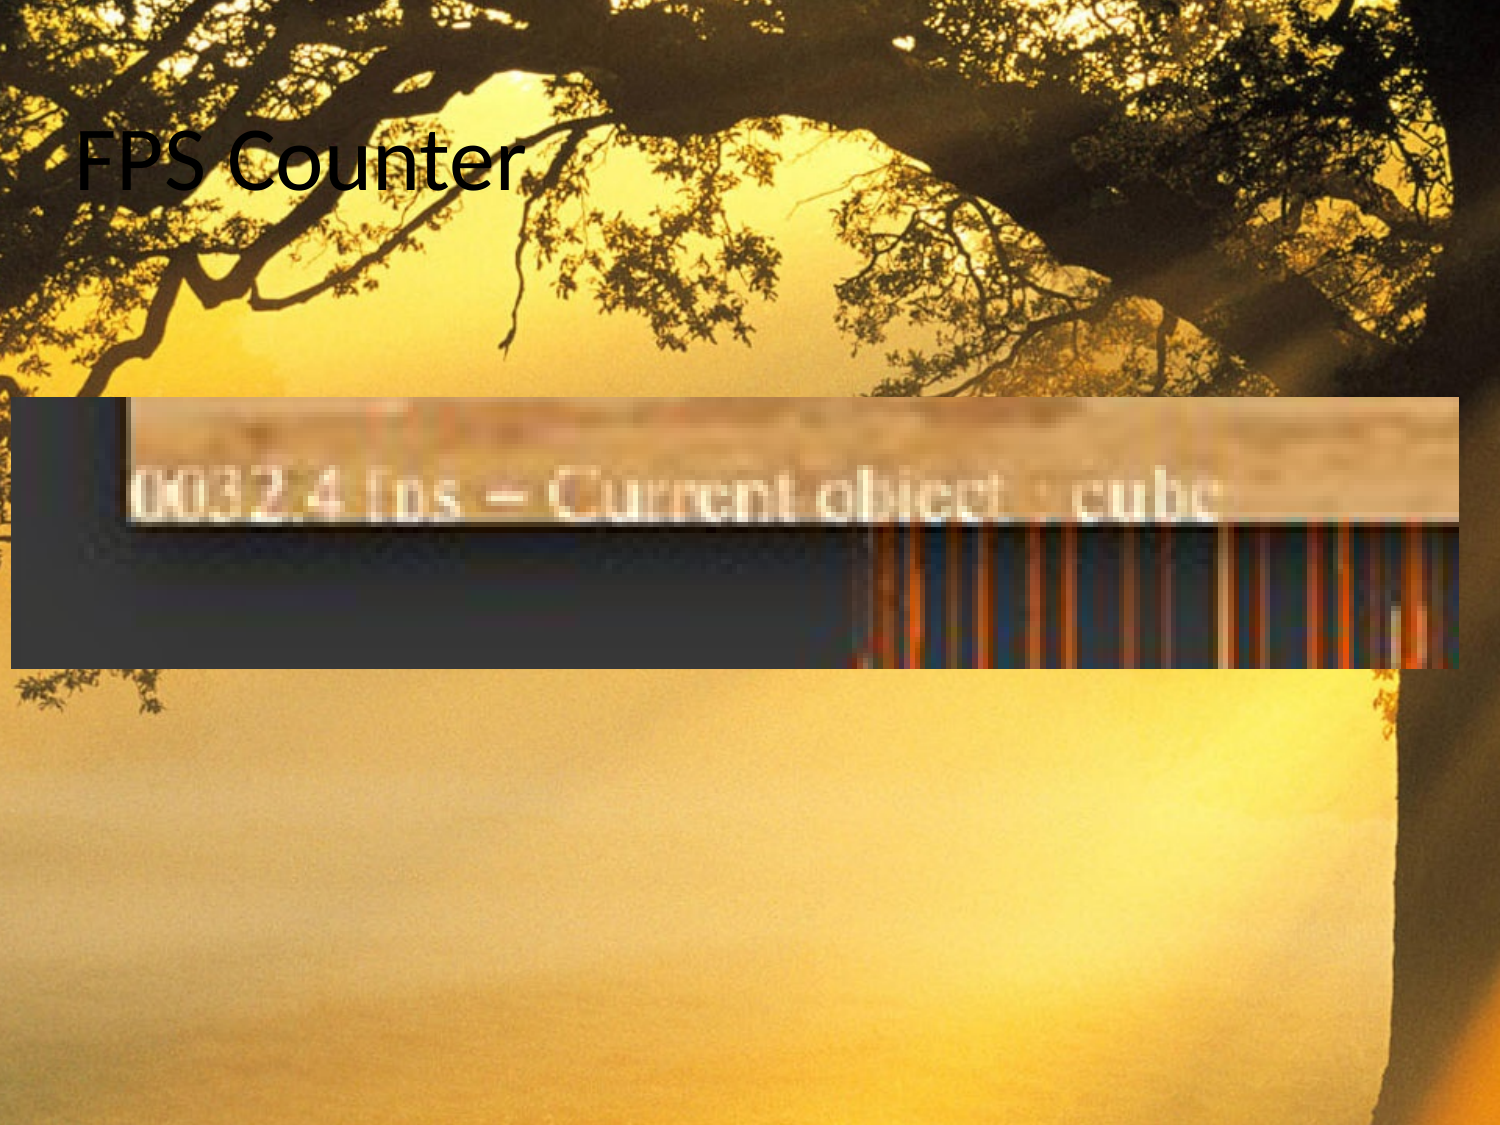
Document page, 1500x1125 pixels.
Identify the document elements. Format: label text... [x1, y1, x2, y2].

picture [0, 0, 1500, 1125]
text_box FPS Counter [60, 60, 1410, 248]
